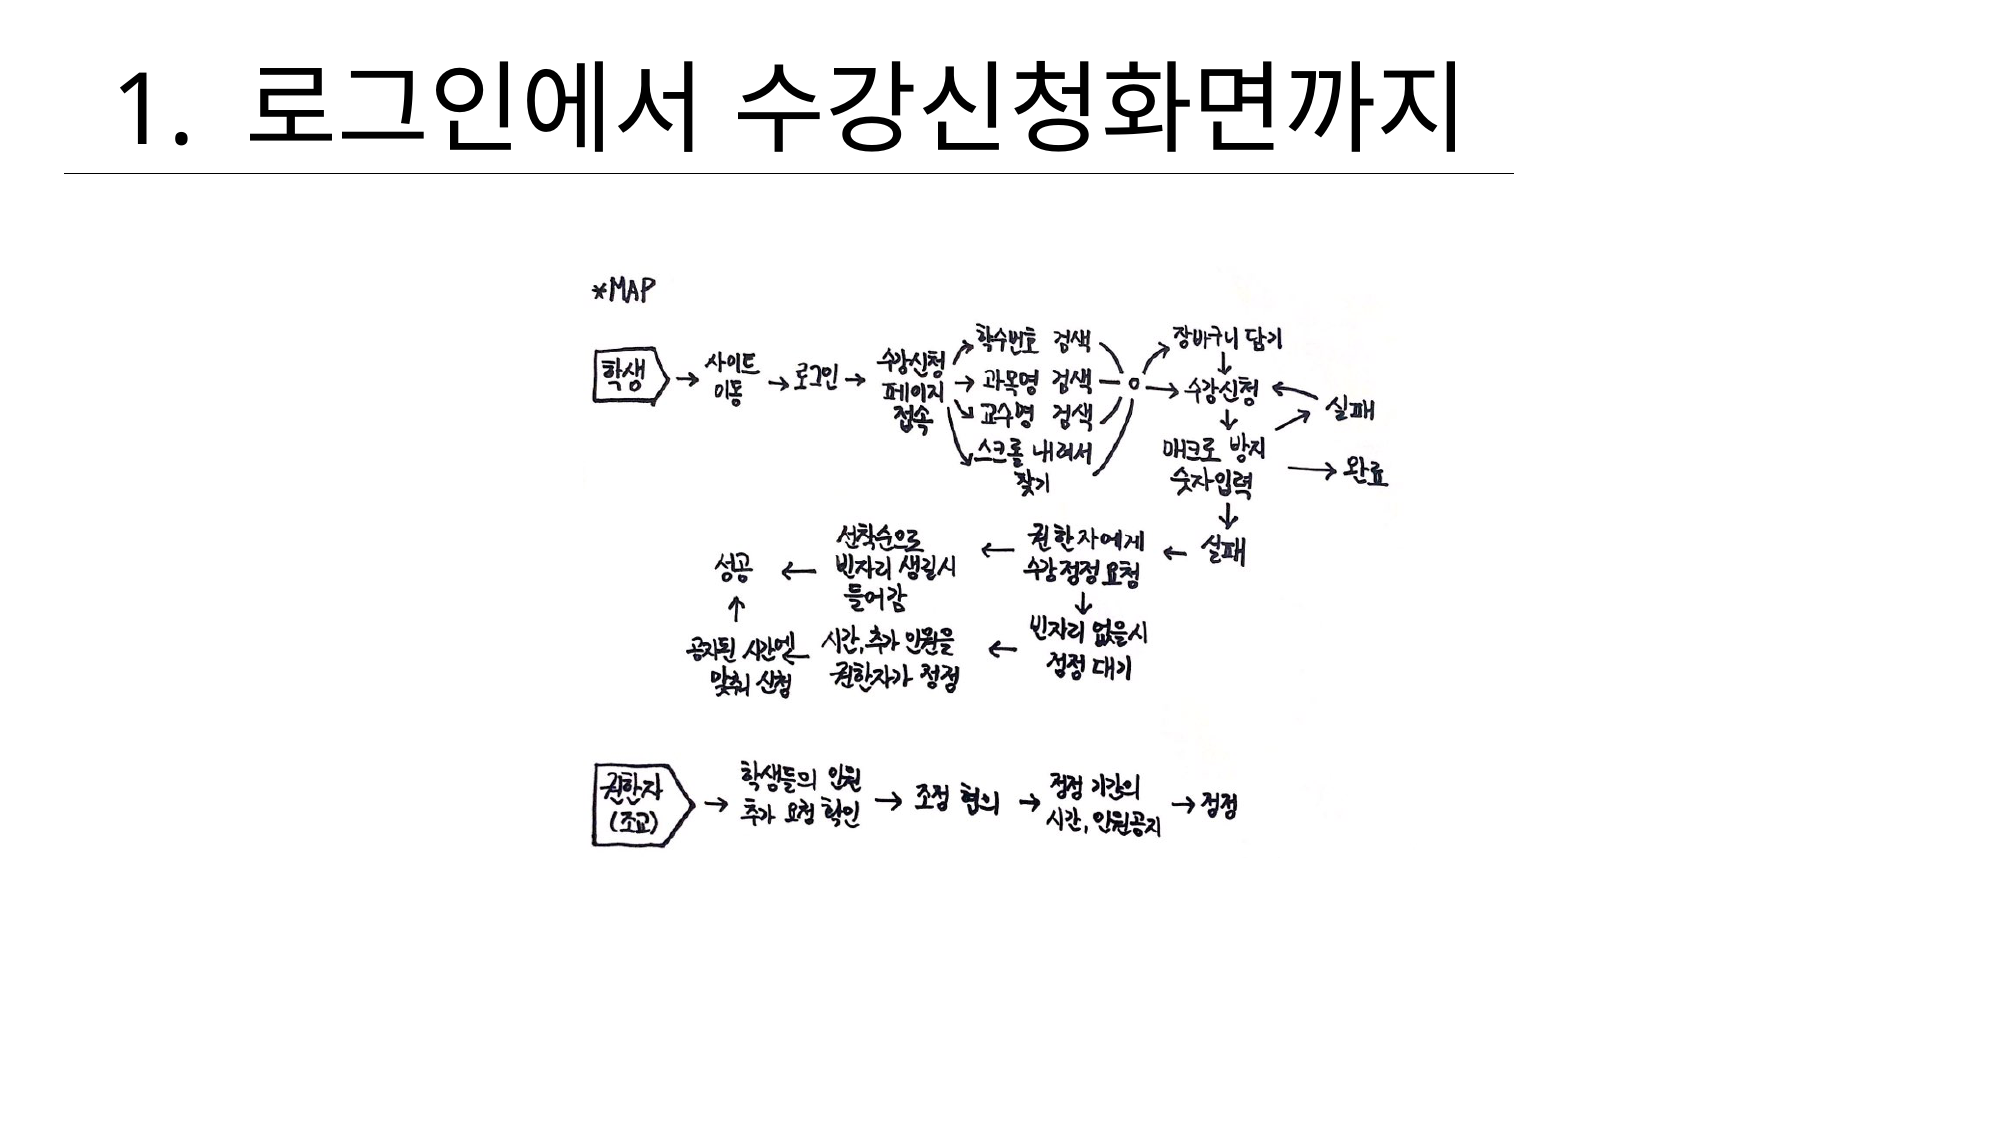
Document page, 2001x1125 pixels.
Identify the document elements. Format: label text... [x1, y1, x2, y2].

picture [583, 266, 1417, 858]
text_box 1. 로그인에서 수강신청화면까지 [96, 37, 1485, 173]
